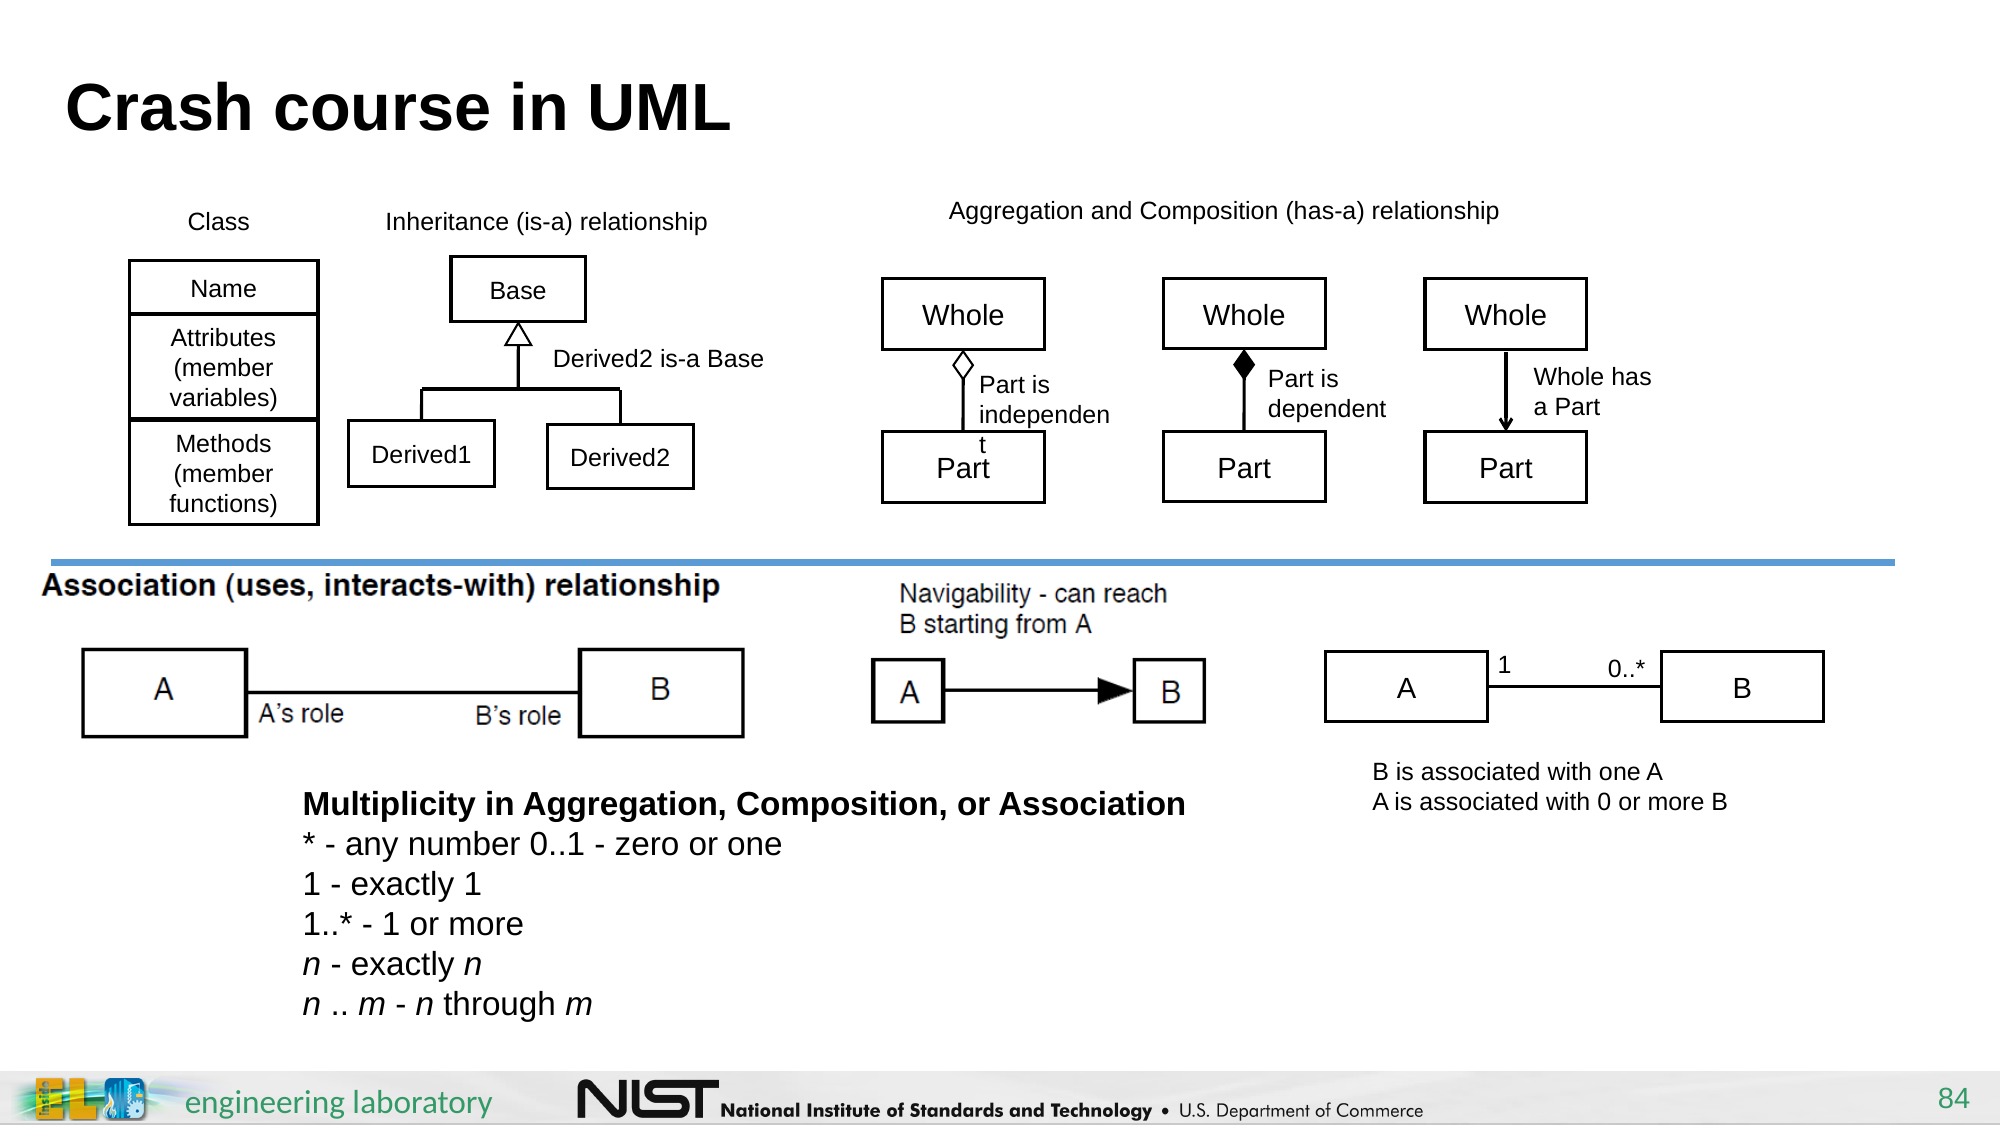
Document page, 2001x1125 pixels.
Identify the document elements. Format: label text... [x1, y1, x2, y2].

text_box Multiplicity in Aggregation, Composition, or Association * - any number 0..1 - zero or one 1 - exactly 1 1..* - 1 or more n - exactly n n .. m - n through m [288, 775, 1203, 1030]
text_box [882, 278, 1045, 503]
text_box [1325, 641, 1824, 824]
text_box Part is independent [1045, 360, 1132, 466]
text_box Aggregation and Composition (has-a) relationship [934, 187, 1519, 233]
text_box Whole [1424, 278, 1588, 350]
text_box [1163, 278, 1326, 502]
picture [16, 572, 1223, 752]
text_box Part is dependent [1326, 354, 1406, 430]
picture [572, 1077, 1428, 1123]
slide_number 84 [1876, 1077, 1971, 1116]
text_box Part [1424, 431, 1588, 503]
title Crash course in UML [50, 50, 1776, 167]
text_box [129, 198, 318, 525]
text_box Whole has a Part [1518, 353, 1672, 429]
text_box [348, 198, 781, 489]
picture [11, 1075, 237, 1121]
